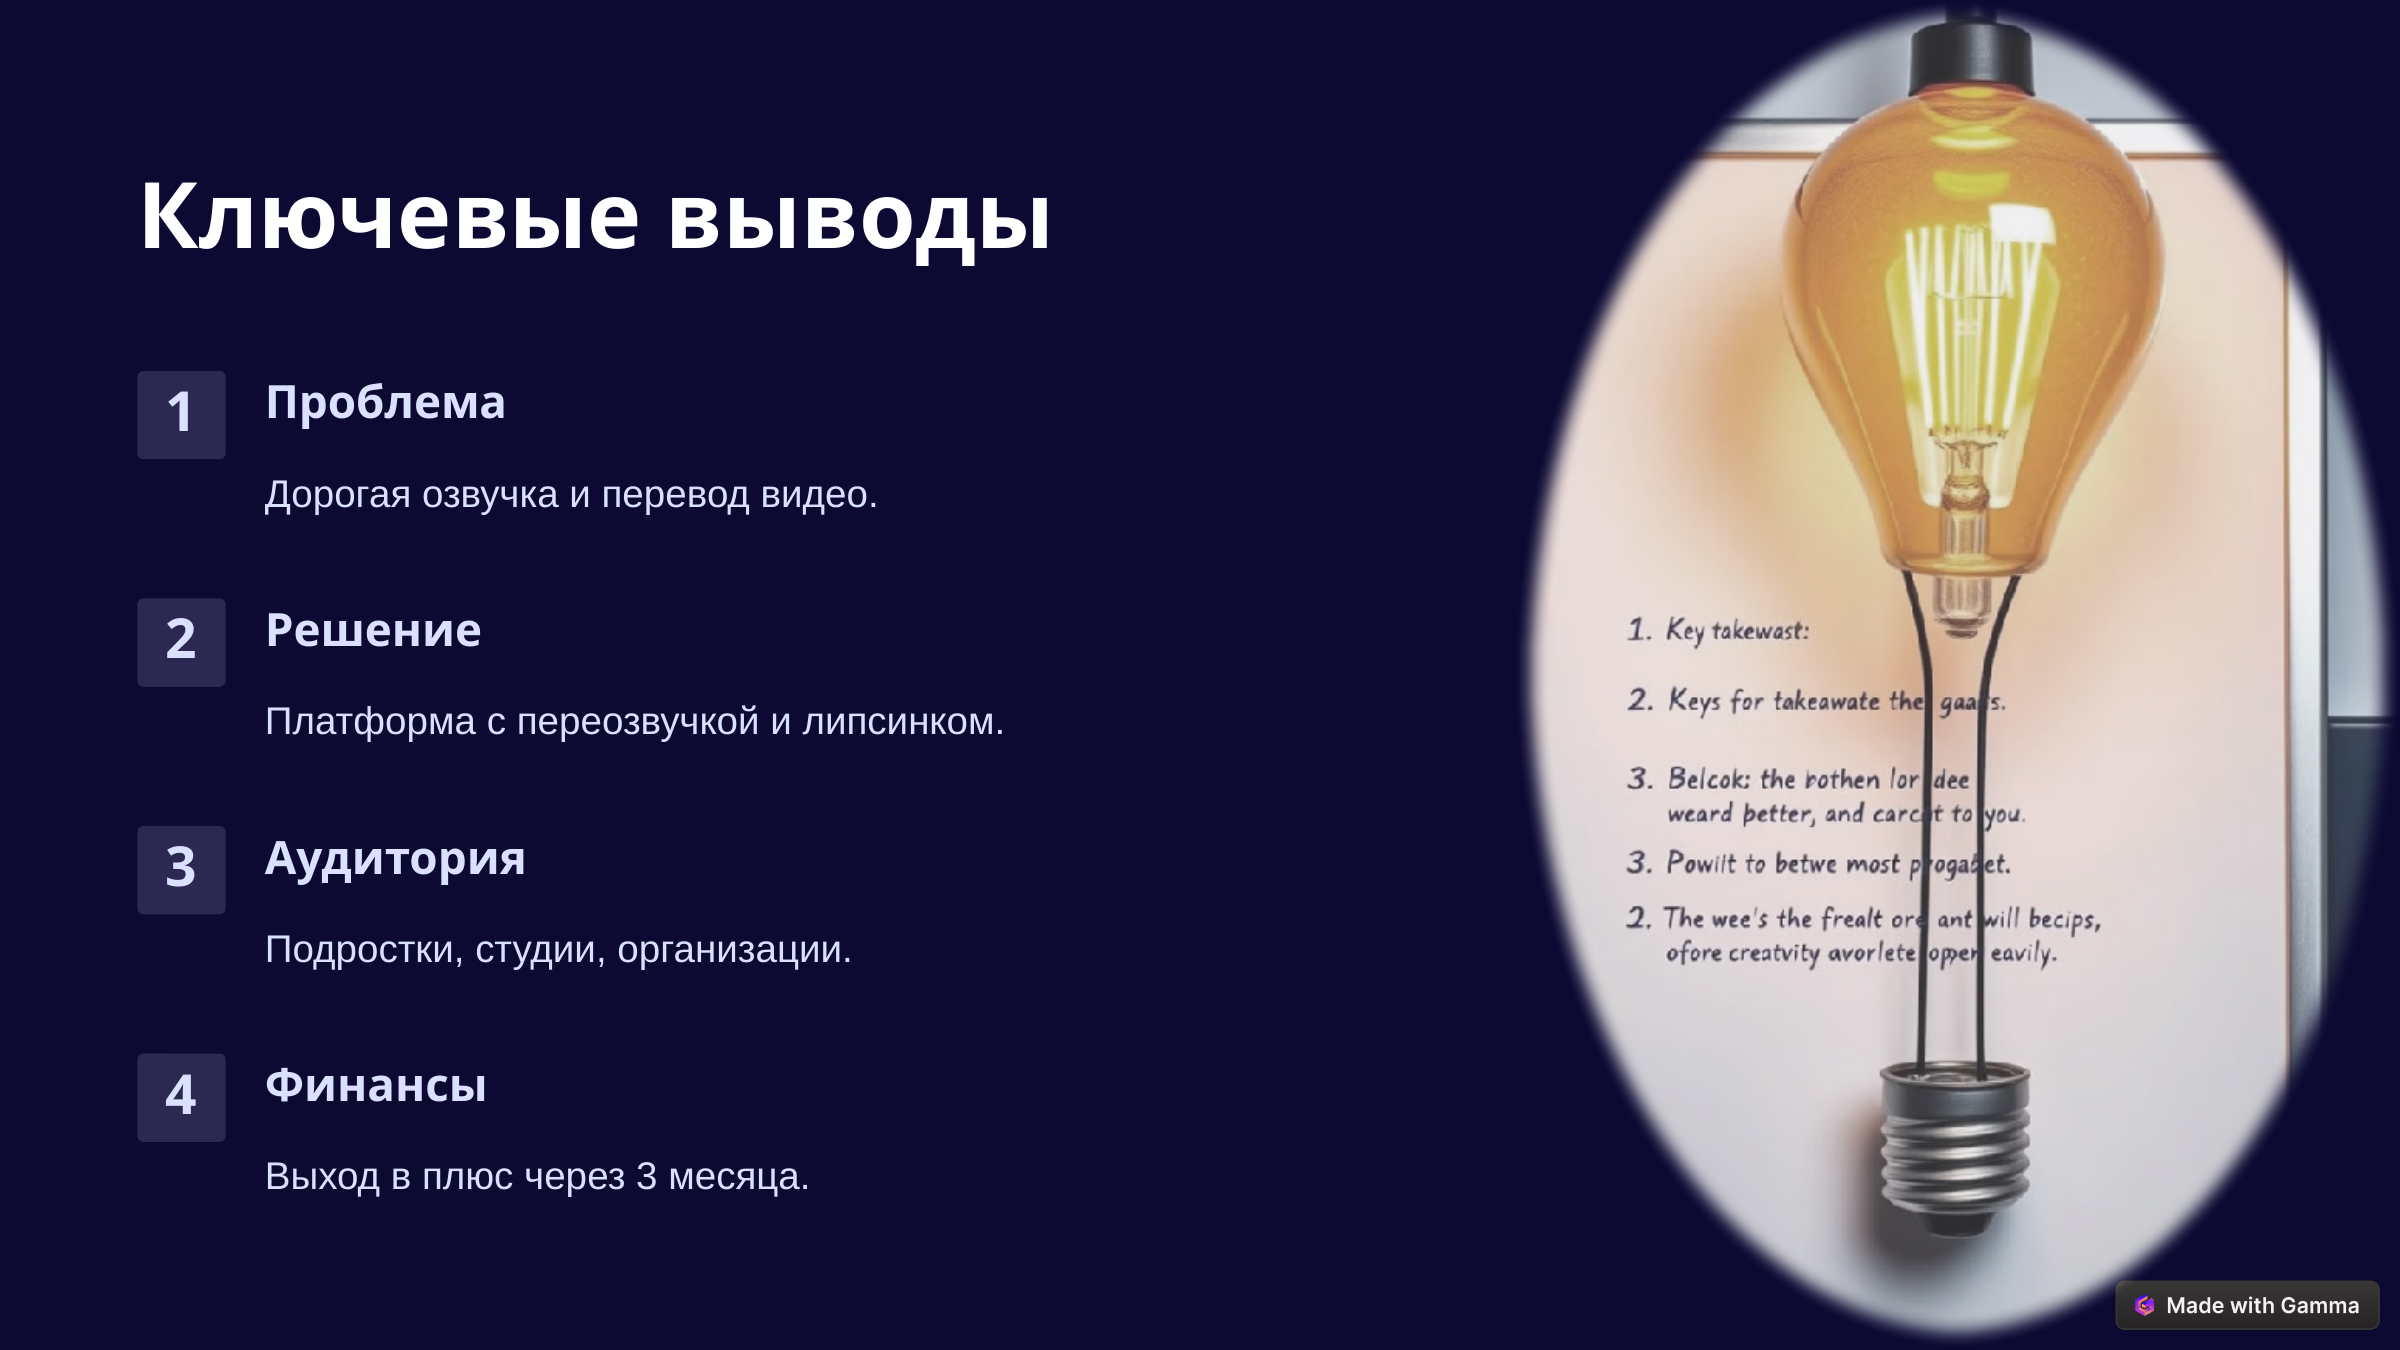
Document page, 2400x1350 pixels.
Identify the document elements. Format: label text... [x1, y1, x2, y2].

text_box Платформа с переозвучкой и липсинком. [264, 679, 1363, 743]
text_box Проблема [264, 370, 727, 429]
text_box Дорогая озвучка и перевод видео. [264, 452, 1363, 515]
text_box Финансы [264, 1053, 727, 1112]
text_box Решение [264, 598, 727, 657]
text_box [1546, 30, 2373, 1321]
text_box [137, 825, 226, 915]
text_box Подростки, студии, организации. [264, 907, 1363, 970]
picture [2106, 1271, 2389, 1339]
text_box Ключевые выводы [137, 152, 1062, 268]
text_box [137, 1053, 226, 1142]
text_box [137, 370, 226, 460]
text_box Аудитория [264, 826, 727, 884]
text_box 4 [161, 1069, 202, 1126]
text_box 2 [164, 614, 199, 671]
text_box [137, 598, 226, 687]
text_box 1 [170, 387, 193, 443]
text_box Выход в плюс через 3 месяца. [264, 1134, 1363, 1198]
text_box 3 [163, 842, 200, 898]
